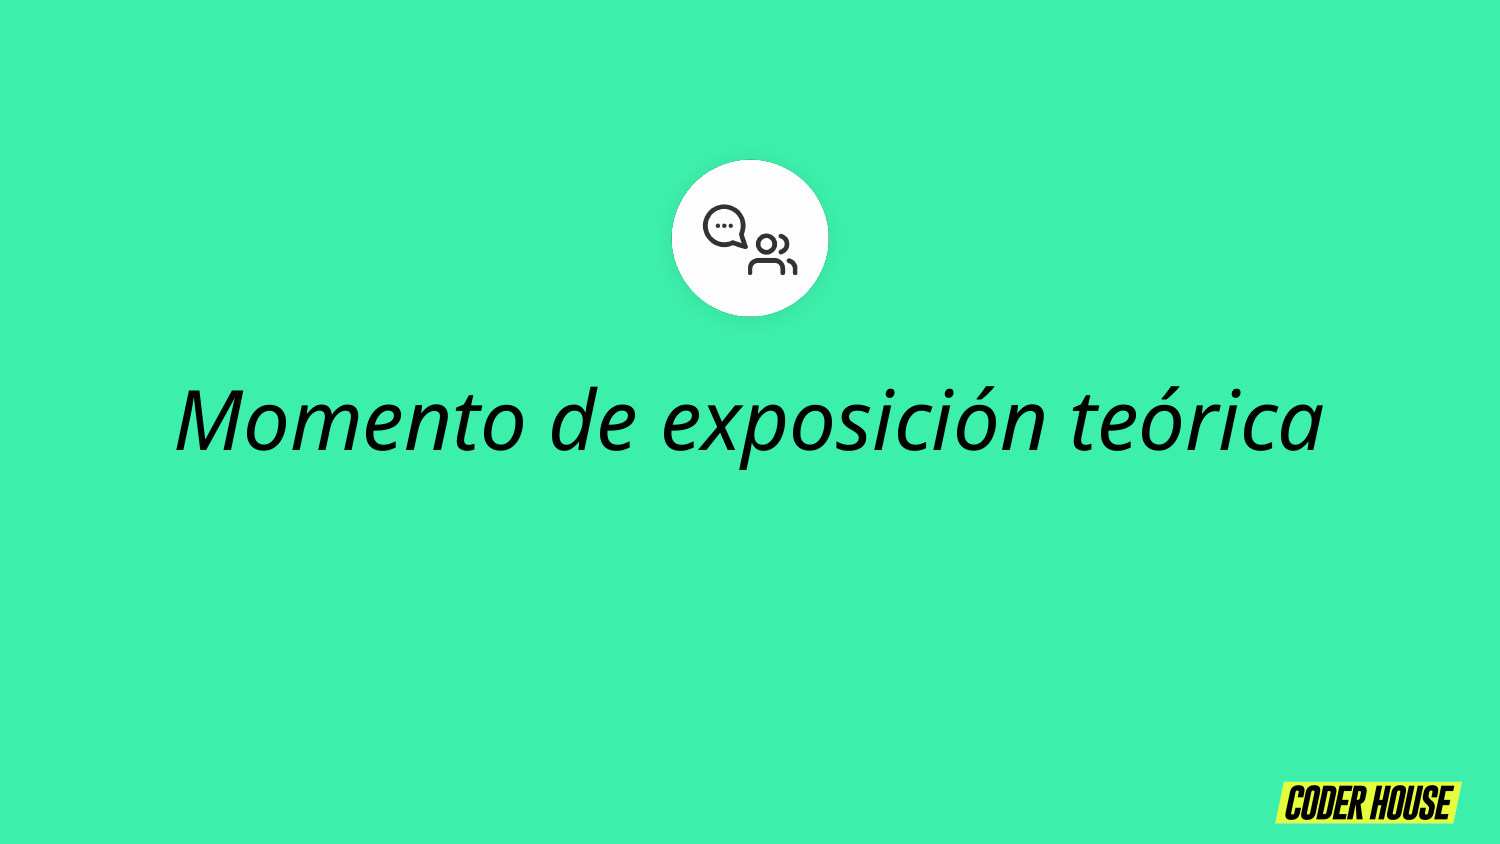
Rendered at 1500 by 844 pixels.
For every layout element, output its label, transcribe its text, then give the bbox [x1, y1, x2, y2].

picture [1270, 775, 1466, 830]
text_box Momento de exposición teórica [132, 352, 1368, 492]
picture [652, 140, 848, 336]
